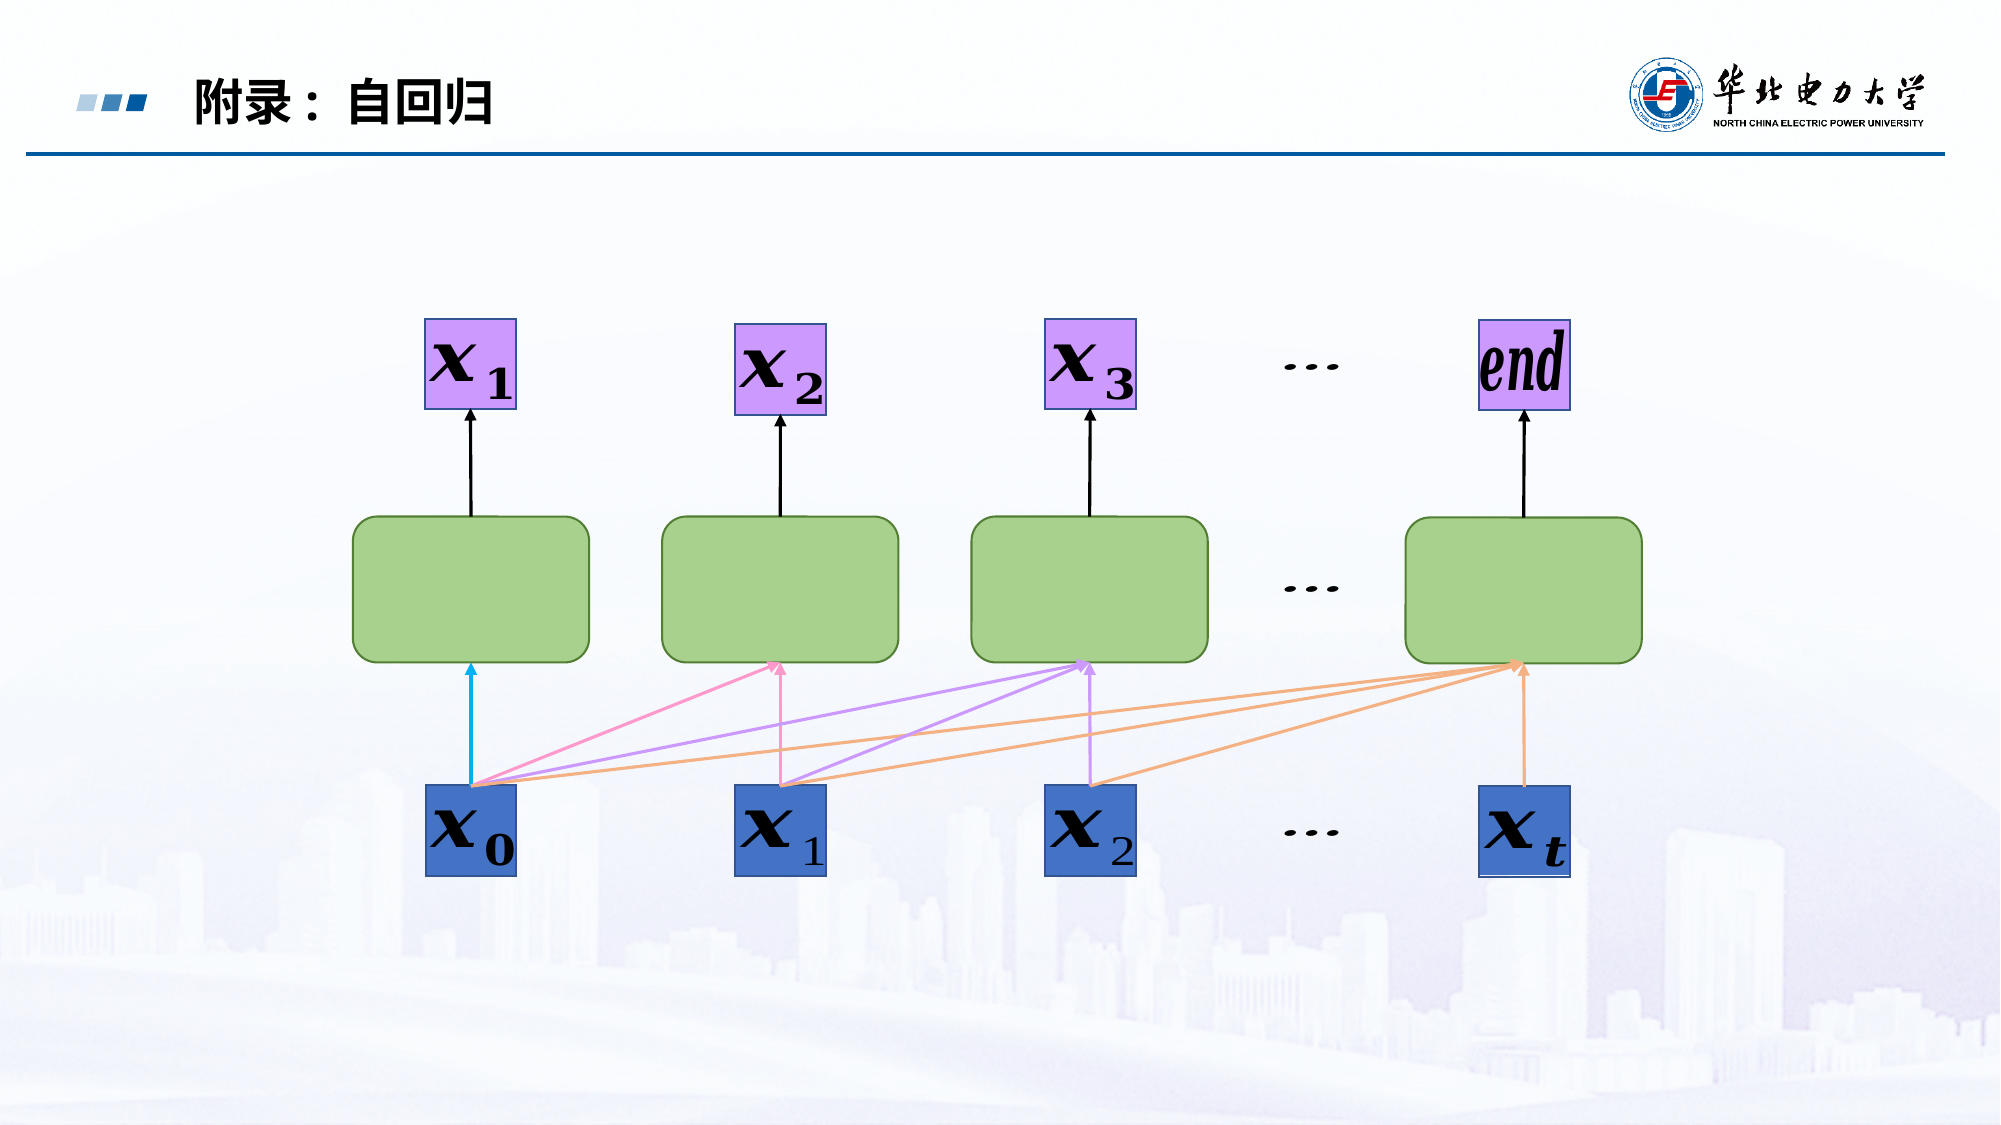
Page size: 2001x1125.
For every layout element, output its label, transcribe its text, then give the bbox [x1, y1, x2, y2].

picture [0, 0, 2000, 1125]
text_box [661, 515, 900, 662]
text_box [1090, 663, 1524, 786]
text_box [780, 662, 1524, 786]
text_box [1404, 516, 1643, 665]
text_box [351, 515, 591, 664]
text_box [970, 515, 1209, 662]
text_box 附录: 自回归 [178, 62, 1250, 138]
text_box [470, 663, 780, 786]
